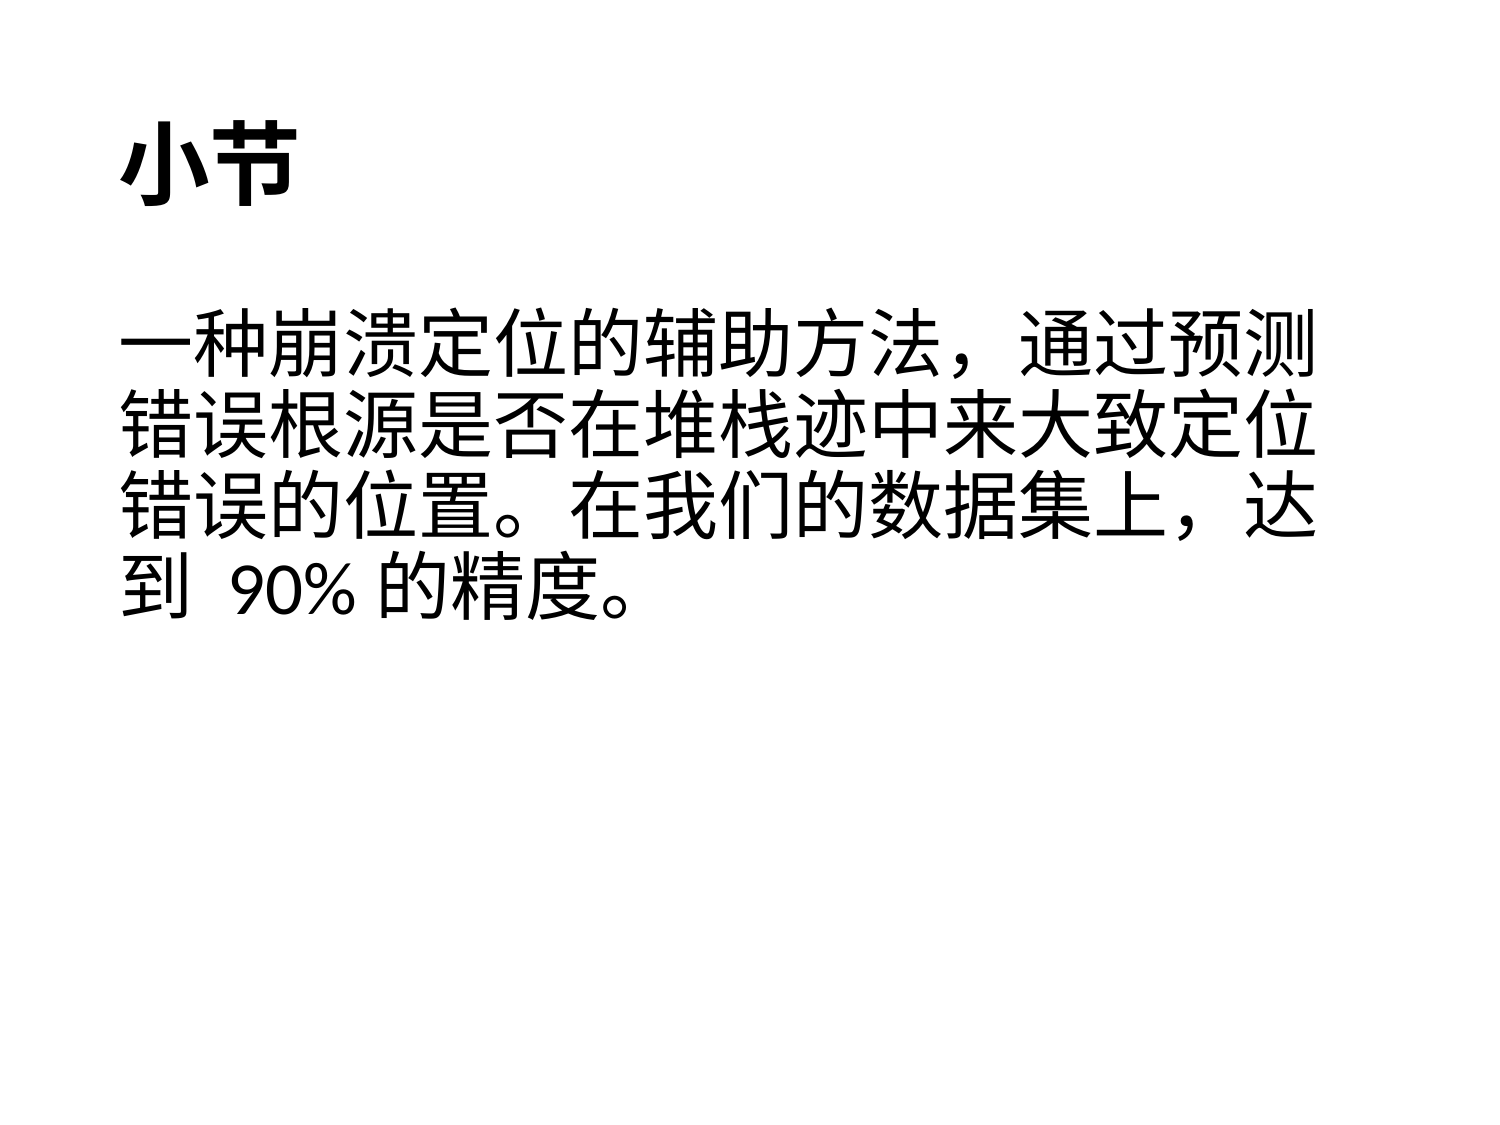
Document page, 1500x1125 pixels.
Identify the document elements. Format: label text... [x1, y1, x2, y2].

title 小节 [103, 59, 1397, 278]
list 一种崩溃定位的辅助方法，通过预测错误根源是否在堆栈迹中来大致定位错误的位置。在我们的数据集上，达到 90%的精度。 [103, 299, 1397, 1014]
